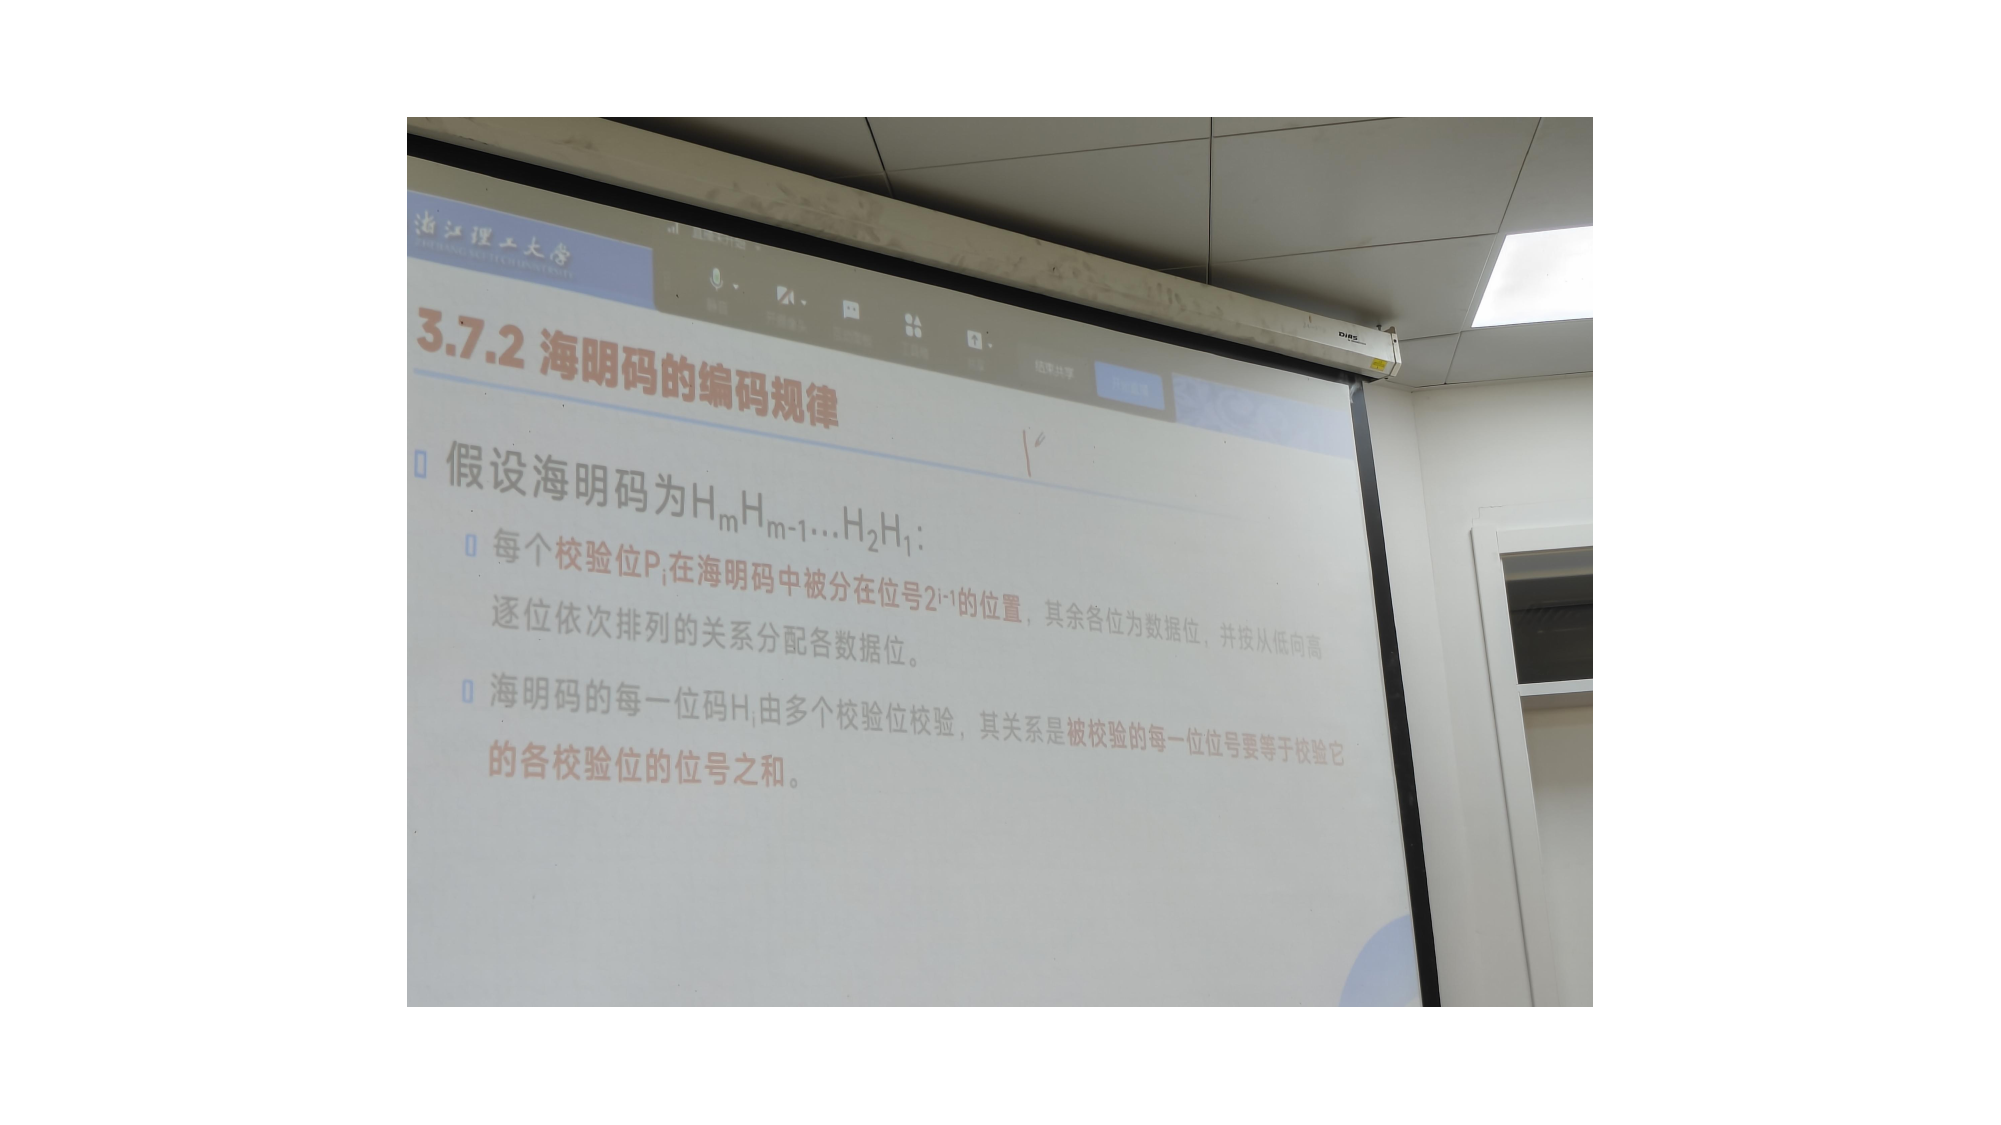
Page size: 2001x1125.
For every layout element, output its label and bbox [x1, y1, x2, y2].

picture [406, 117, 1594, 1008]
